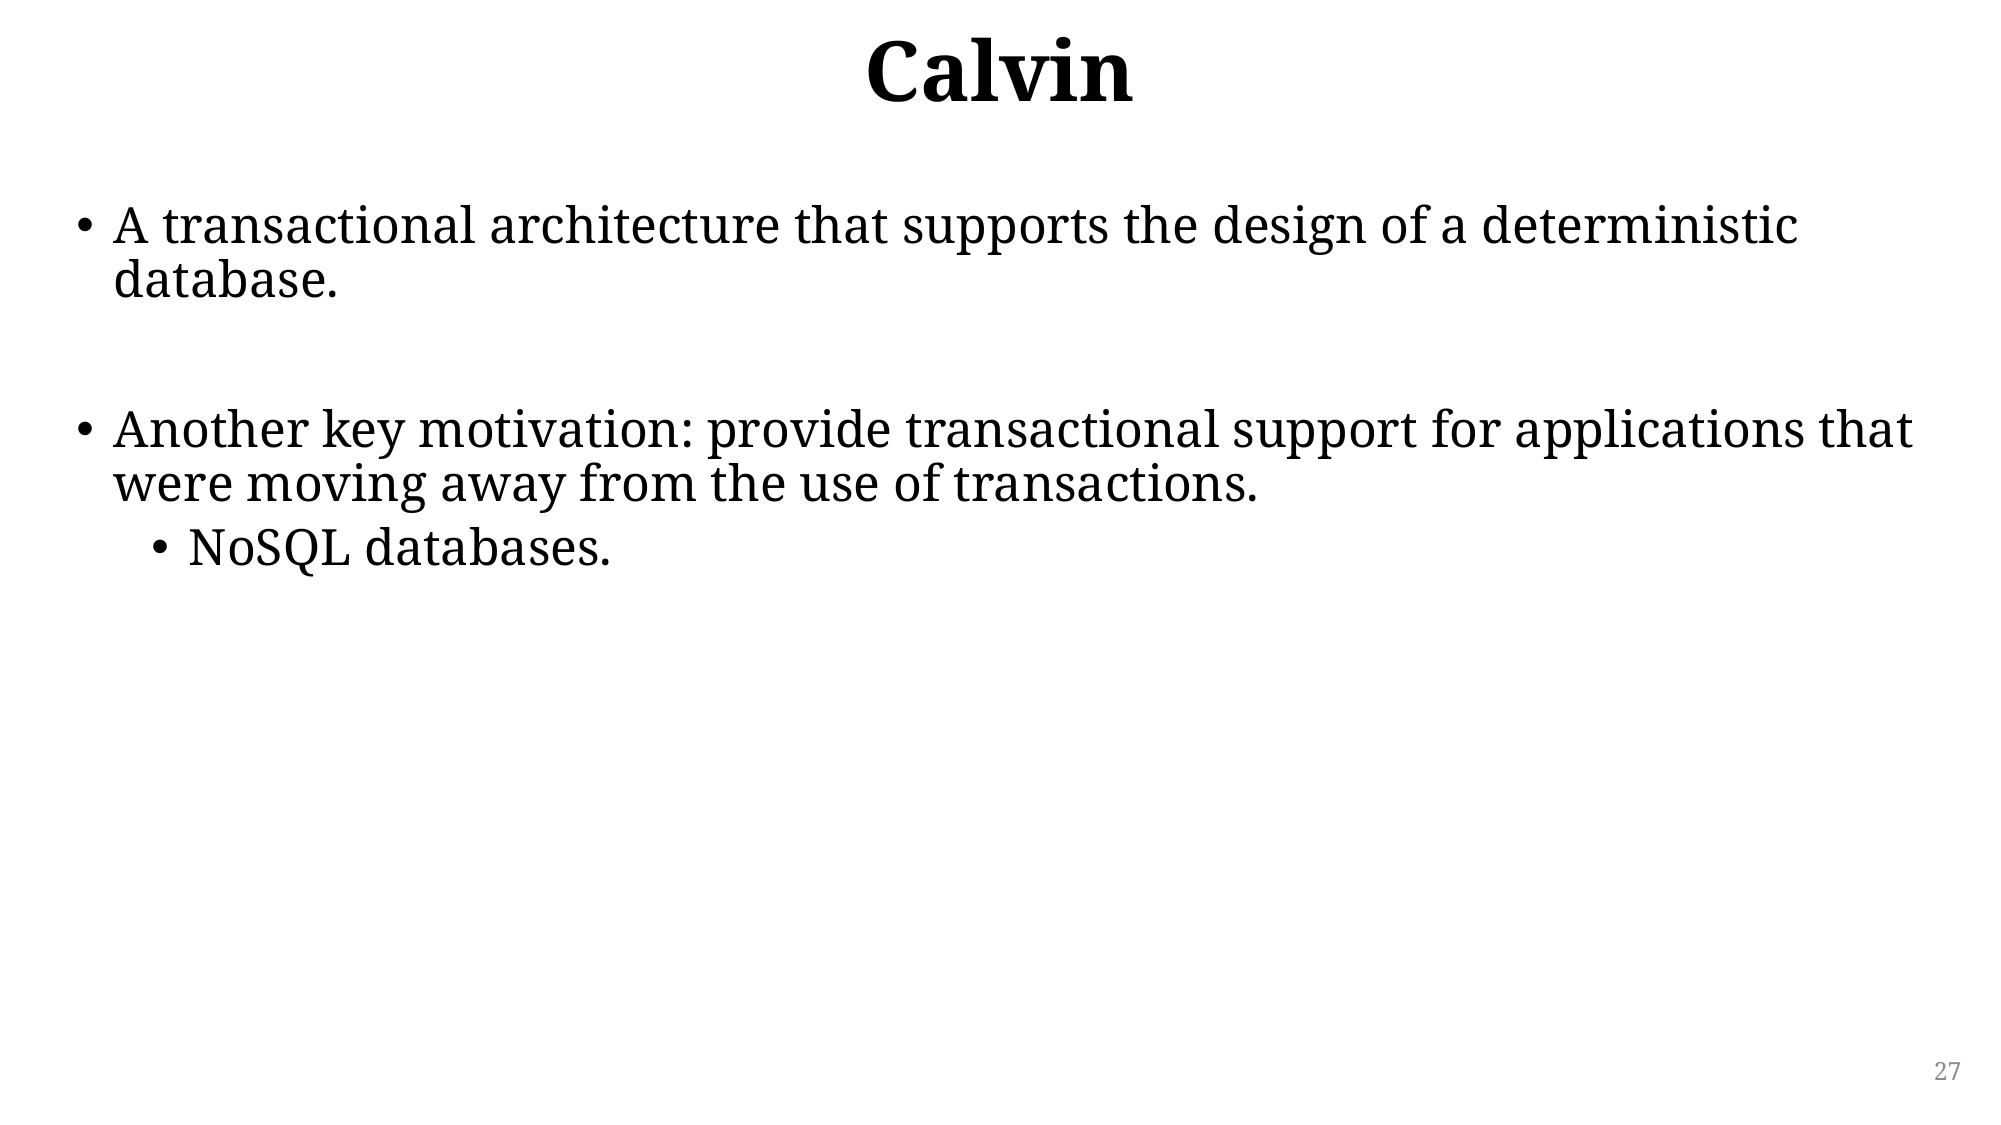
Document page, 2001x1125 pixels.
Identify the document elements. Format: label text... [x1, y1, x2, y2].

list A transactional architecture that supports the design of a deterministic database. Another key motivation: provide transactional support for applications that were moving away from the use of transactions. NoSQL databases. [61, 193, 2000, 1103]
title Calvin [137, 0, 1863, 149]
